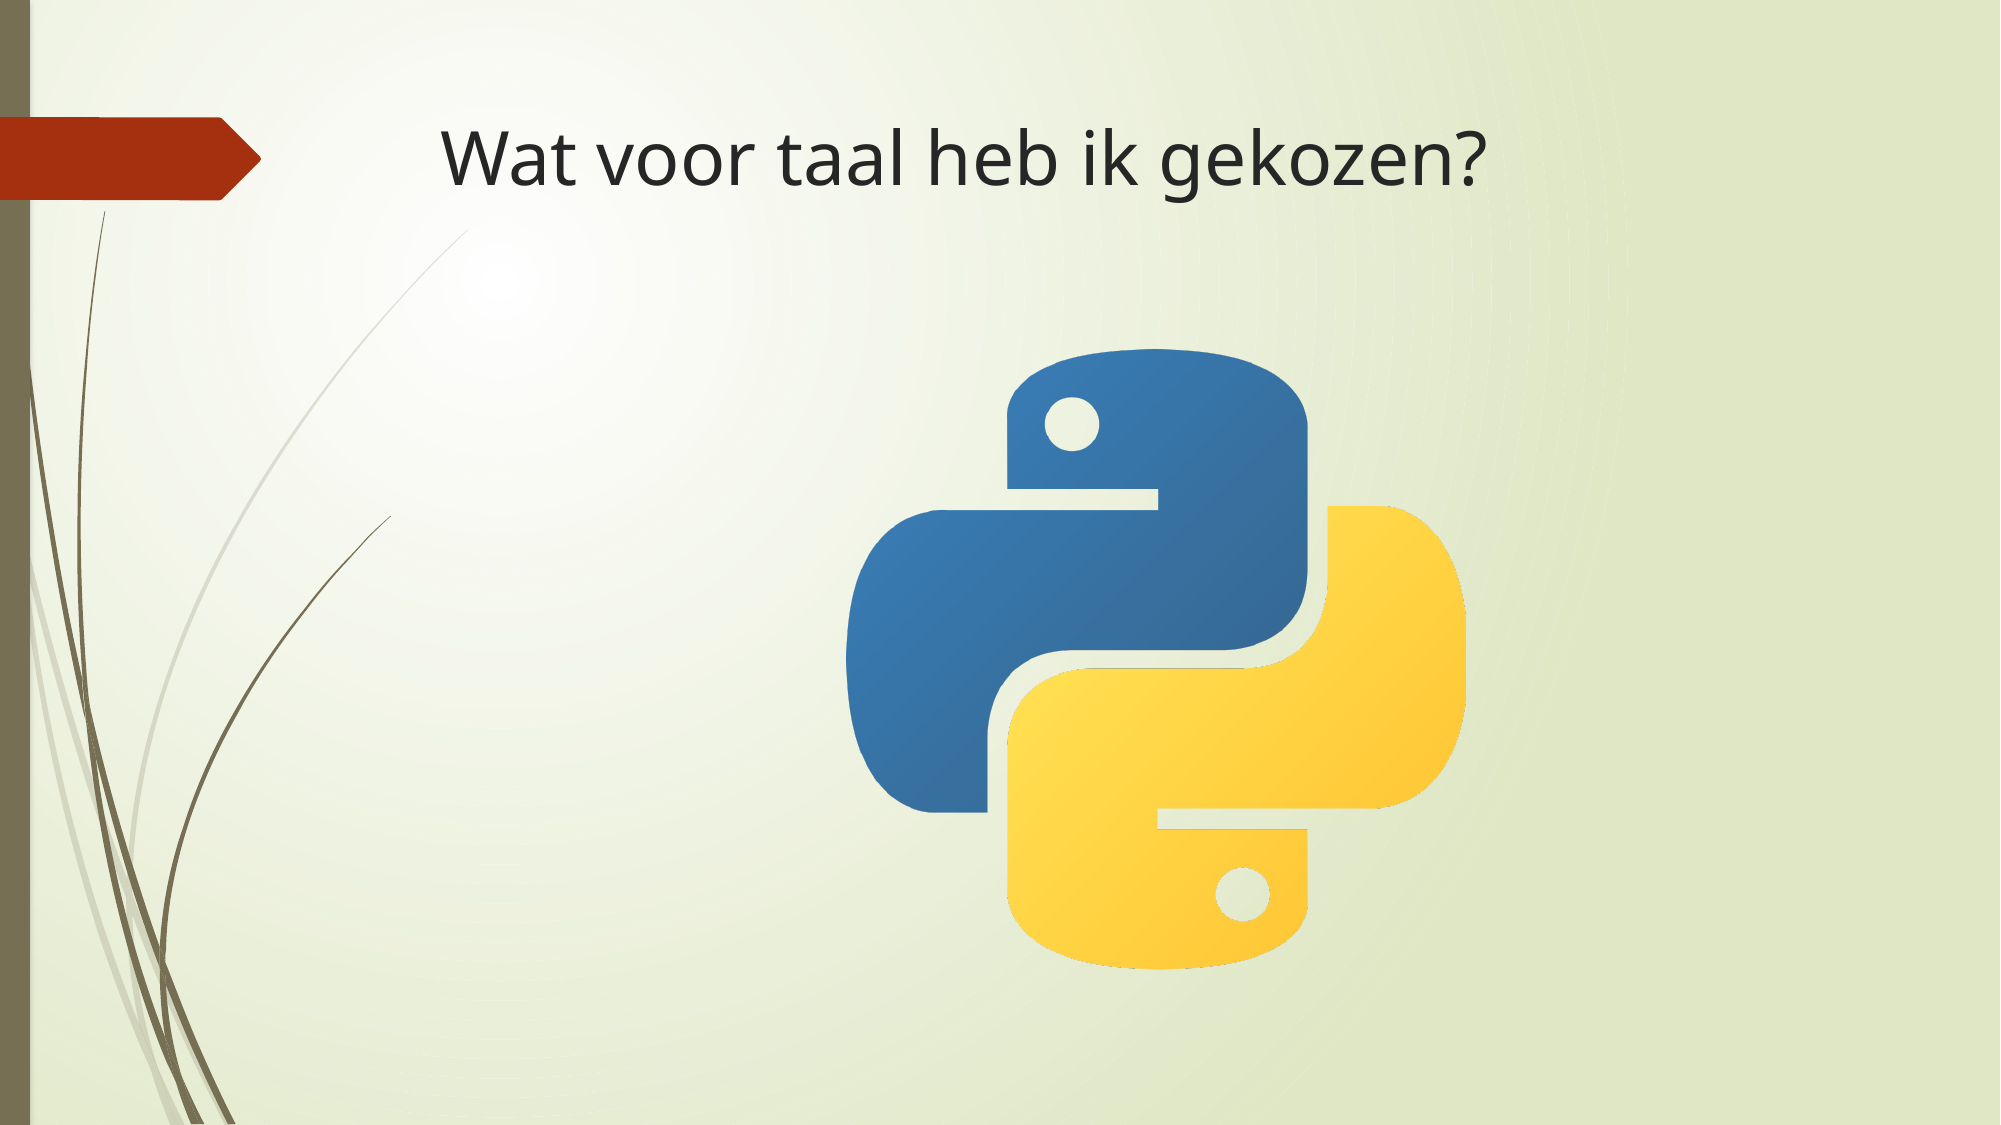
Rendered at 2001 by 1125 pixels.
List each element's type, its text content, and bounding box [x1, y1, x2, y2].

title Wat voor taal heb ik gekozen? [425, 102, 1888, 313]
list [845, 349, 1467, 971]
